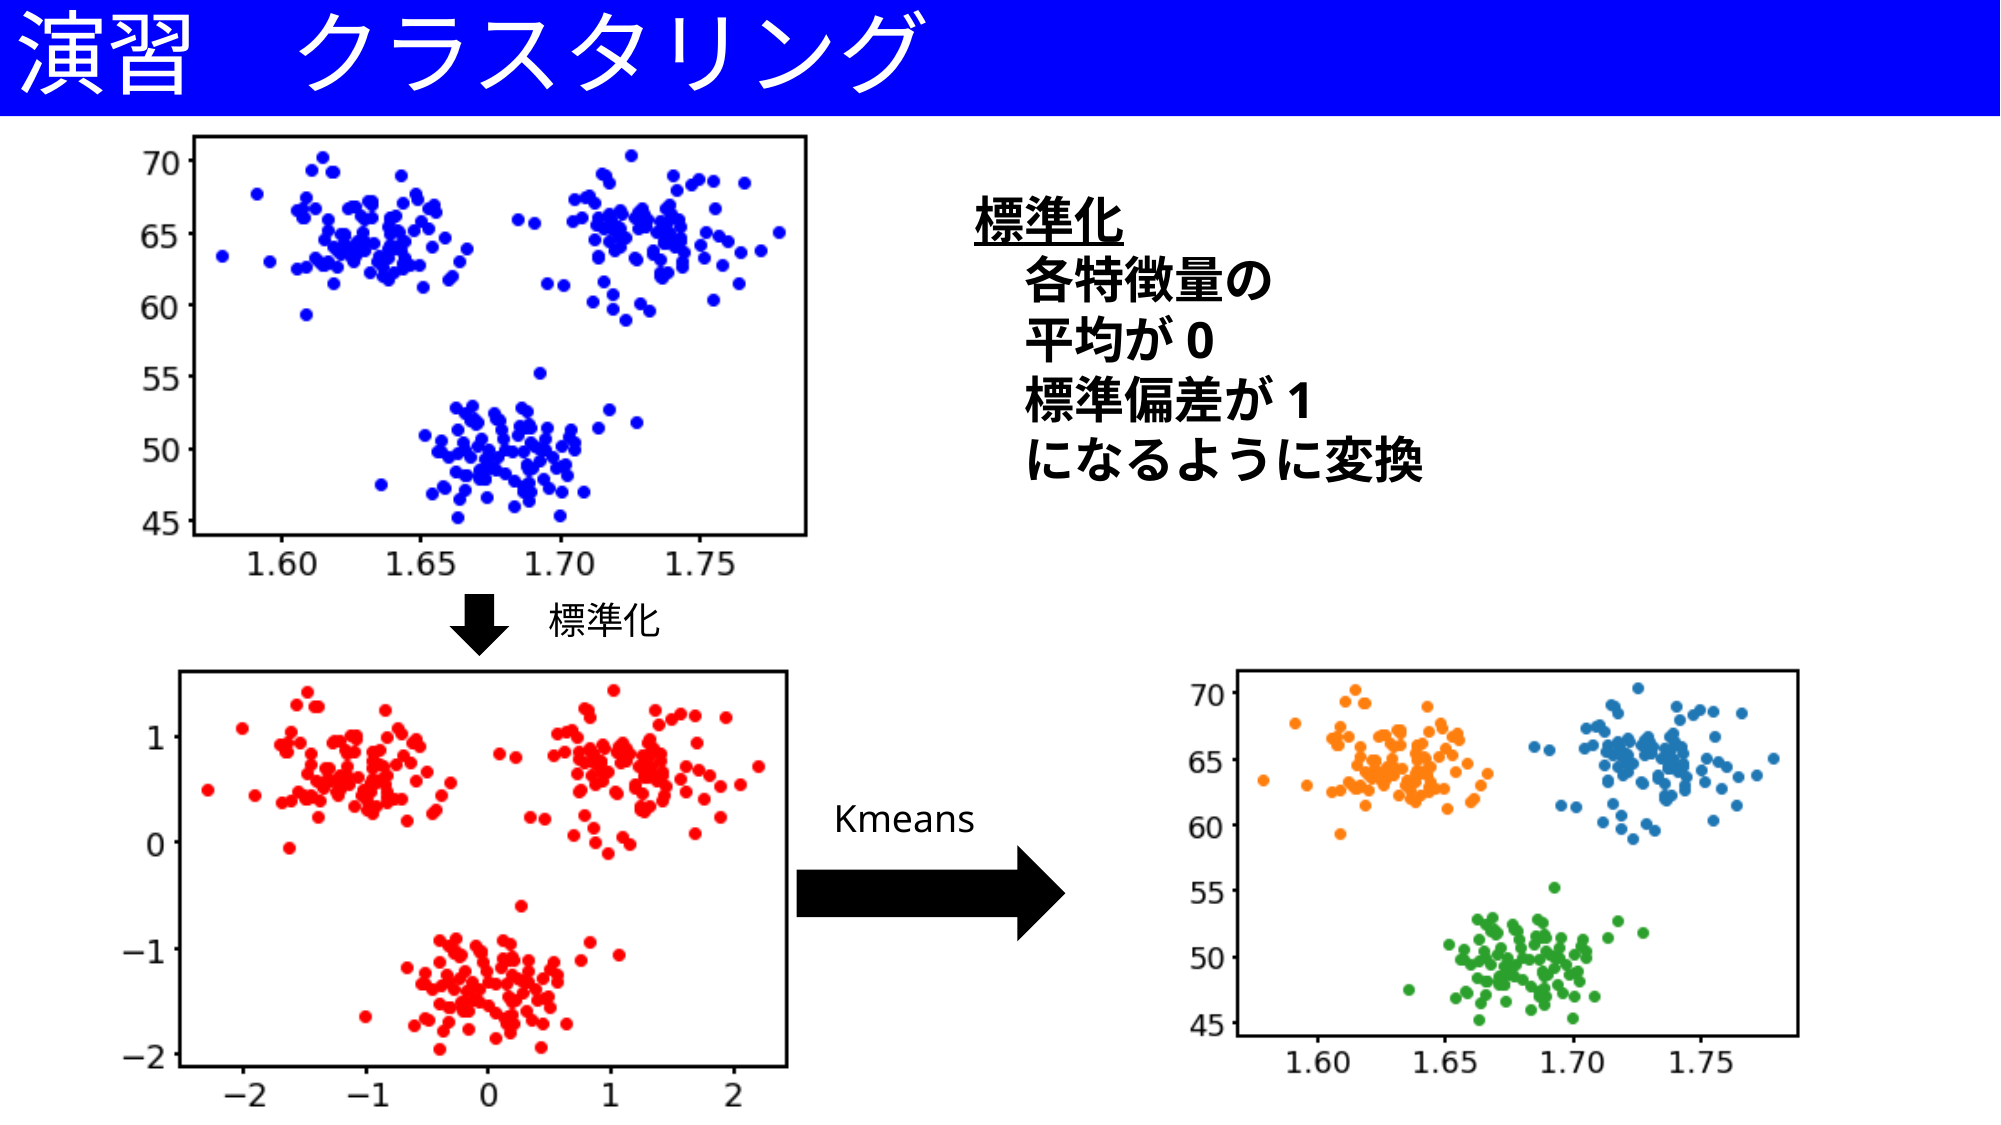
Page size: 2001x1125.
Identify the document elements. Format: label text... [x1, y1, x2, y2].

text_box [798, 845, 1066, 942]
picture [106, 661, 798, 1125]
text_box Kmeans [818, 787, 1176, 847]
picture [1176, 661, 1810, 1090]
text_box 標準化 各特徴量の 平均が0 標準偏差が1 になるように変換 [959, 181, 1981, 496]
text_box 標準化 [534, 594, 692, 650]
picture [127, 126, 819, 594]
text_box [449, 594, 510, 657]
title 演習 クラスタリング [0, 0, 2000, 117]
